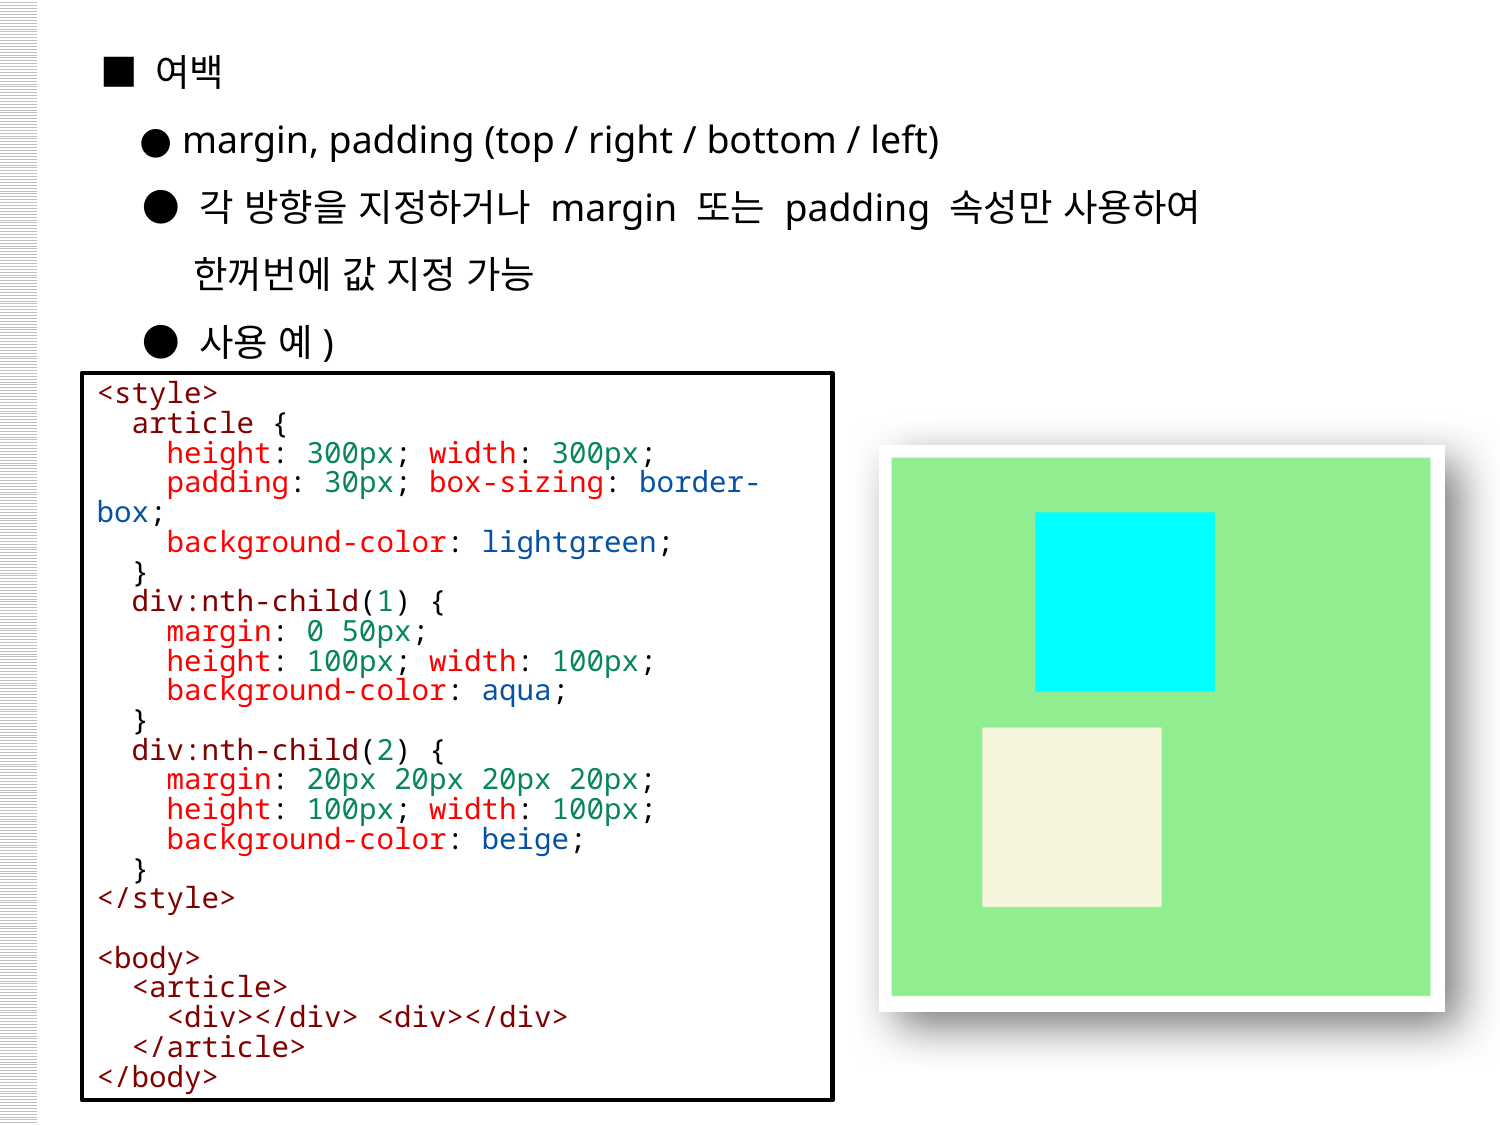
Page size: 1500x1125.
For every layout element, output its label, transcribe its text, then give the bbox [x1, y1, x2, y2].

text_box ■ 여백 ● margin, padding (top / right / bottom / left) ● 각 방향을 지정하거나 margin 또는 padding 속성만 사용하여 한꺼번에 값 지정 가능 ● 사용 예) [85, 19, 1227, 372]
text_box <style> article { height: 300px; width: 300px; padding: 30px; box-sizing: border-box; background-color: lightgreen; } div:nth-child(1) { margin: 0 50px; height: 100px; width: 100px; background-color: aqua; } div:nth-child(2) { margin: 20px 20px 20px 20px; height: 100px; width: 100px; background-color: beige; } </style> <body> <article> <div></div> <div></div> </article> </body> [80, 371, 835, 1102]
picture [879, 445, 1445, 1012]
